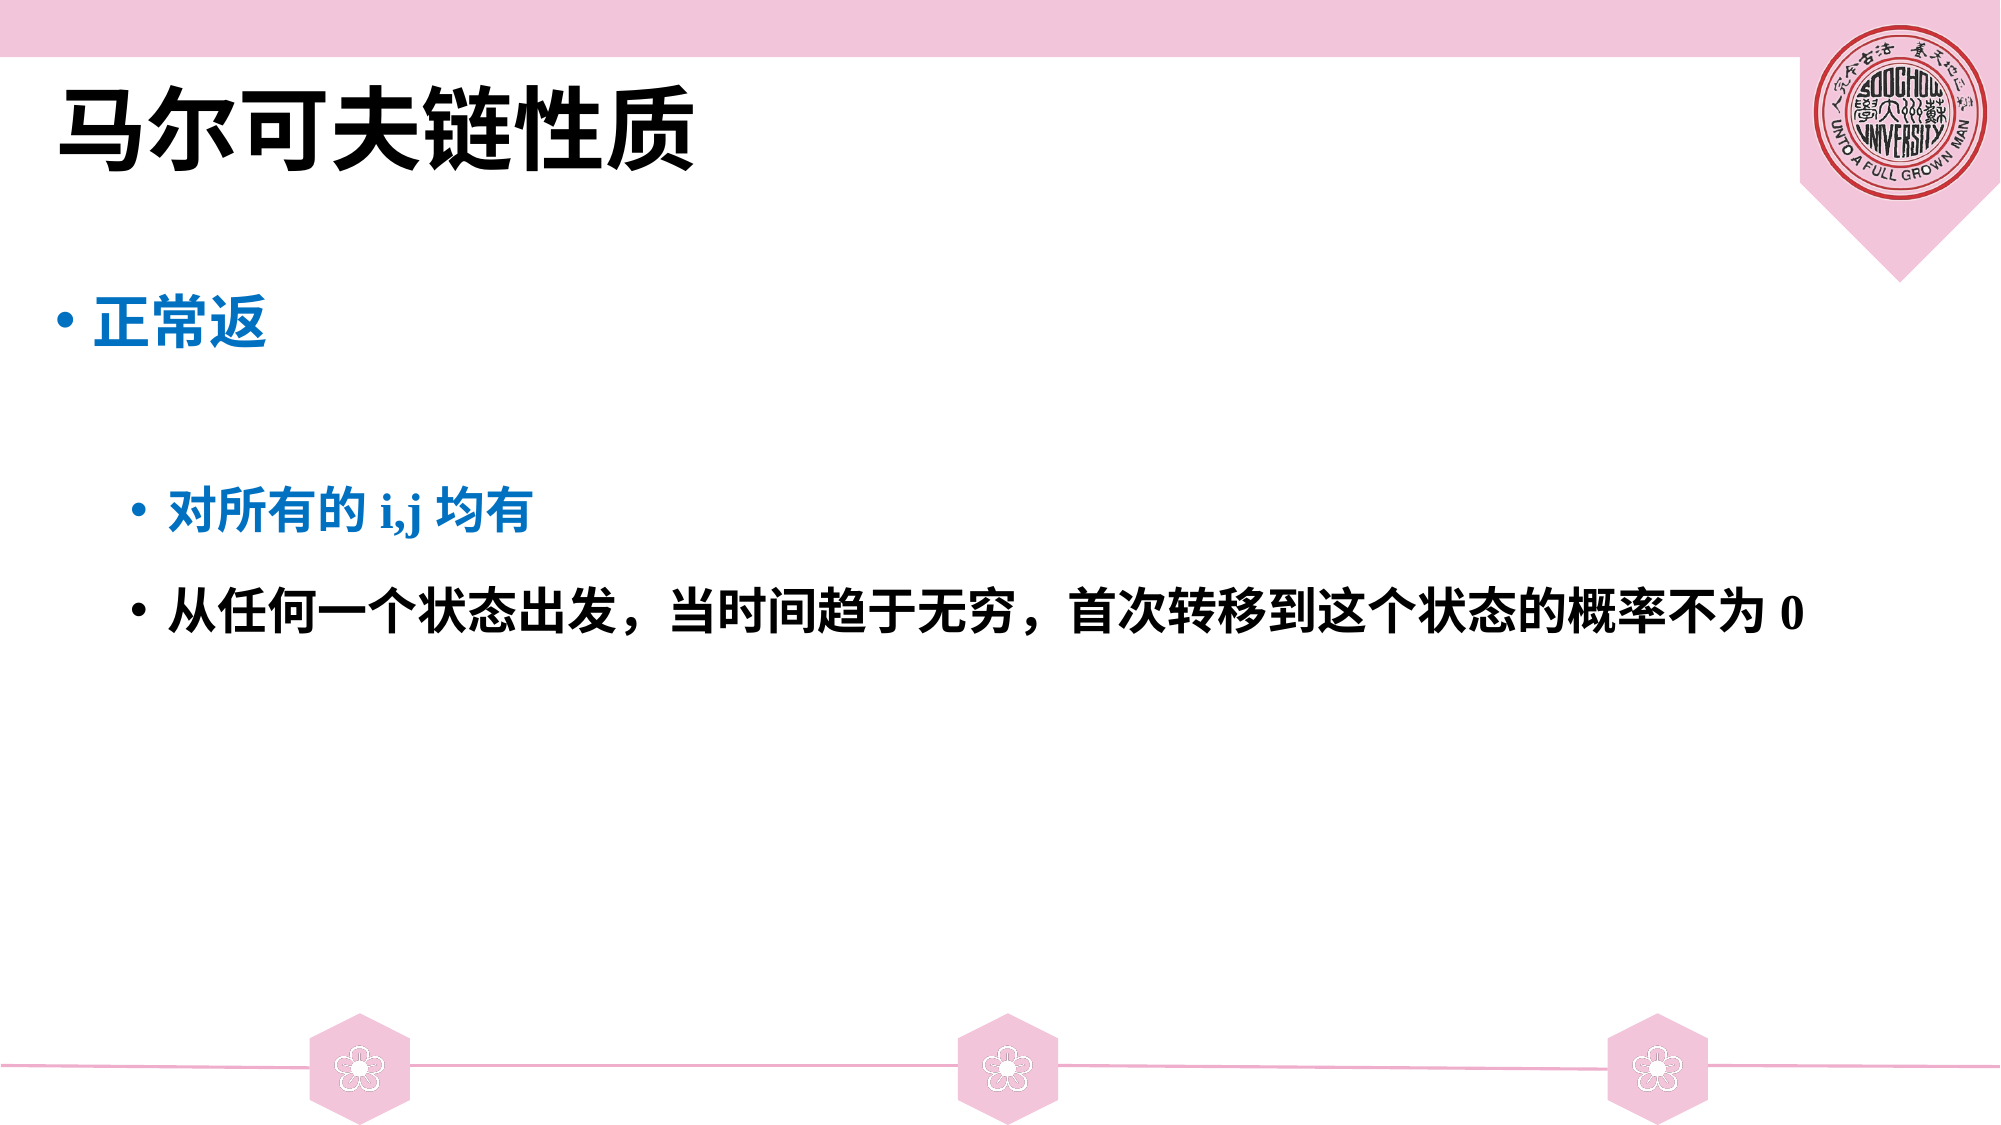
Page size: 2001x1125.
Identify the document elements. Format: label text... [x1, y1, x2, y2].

picture [1811, 23, 1989, 202]
picture [331, 1043, 387, 1093]
picture [1629, 1043, 1685, 1093]
picture [979, 1043, 1035, 1093]
title 马尔可夫链性质 [40, 25, 1766, 243]
